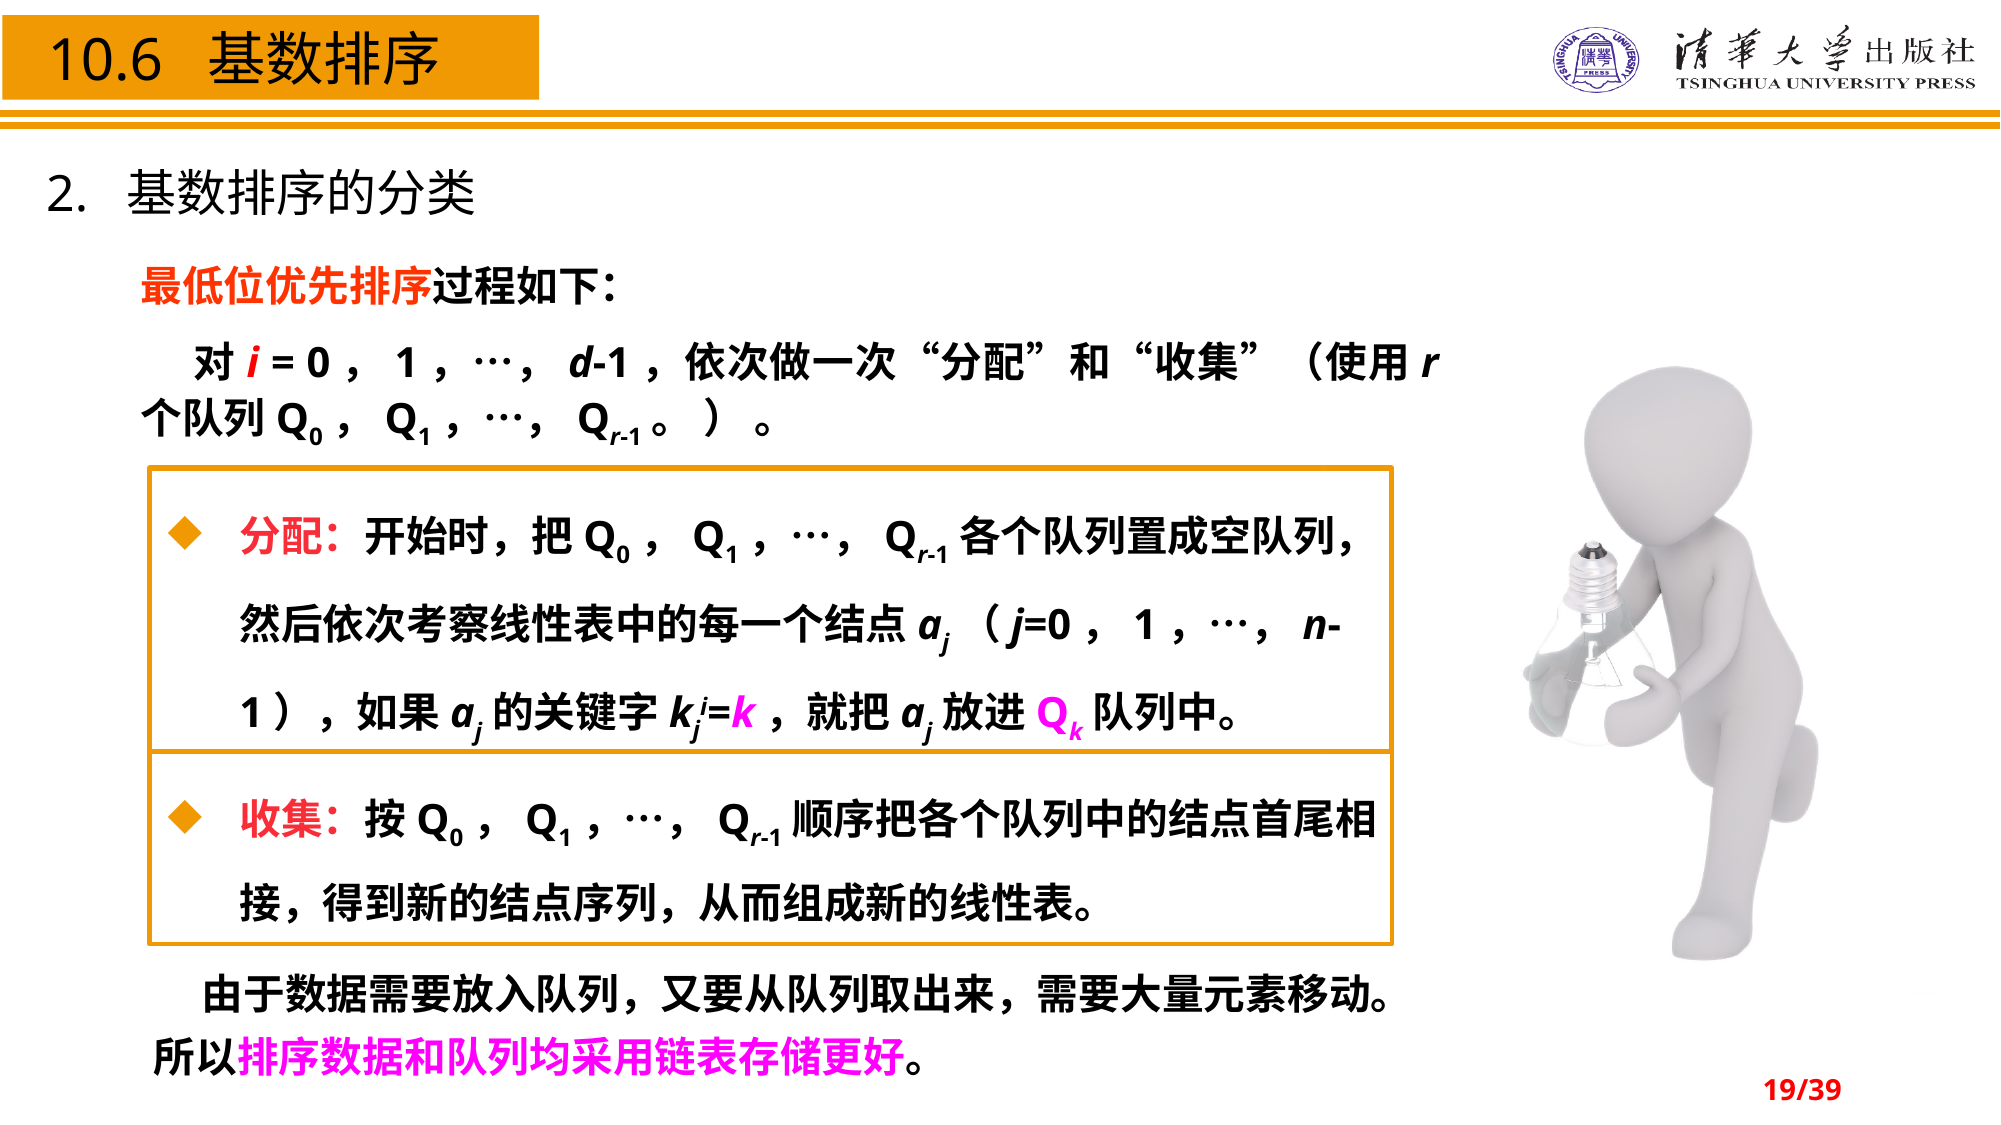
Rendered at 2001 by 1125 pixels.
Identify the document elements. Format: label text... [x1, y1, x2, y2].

slide_number /39 [1748, 1063, 2000, 1124]
text_box 10.6 基数排序 [2, 15, 540, 100]
text_box 收集：按Q0，Q1，…，Qr-1顺序把各个队列中的结点首尾相接，得到新的结点序列，从而组成新的线性表。 [147, 749, 1319, 946]
text_box 由于数据需要放入队列，又要从队列取出来，需要大量元素移动。所以排序数据和队列均采用链表存储更好。 [138, 948, 1464, 1088]
text_box 分配：开始时，把Q0，Q1，…，Qr-1各个队列置成空队列，然后依次考察线性表中的每一个结点aj（j=0，1，…，n-1），如果aj的关键字kji=k，就把aj放进Qk队列中。 [147, 466, 1319, 749]
picture [1324, 314, 2000, 996]
text_box 2. 基数排序的分类 [31, 154, 747, 230]
picture [1504, 0, 2001, 144]
text_box 最低位优先排序过程如下： 对i = 0，1，…，d-1，依次做一次“分配”和“收集”（使用r个队列Q0，Q1，…，Qr-1。 ） 。 [125, 247, 1464, 458]
